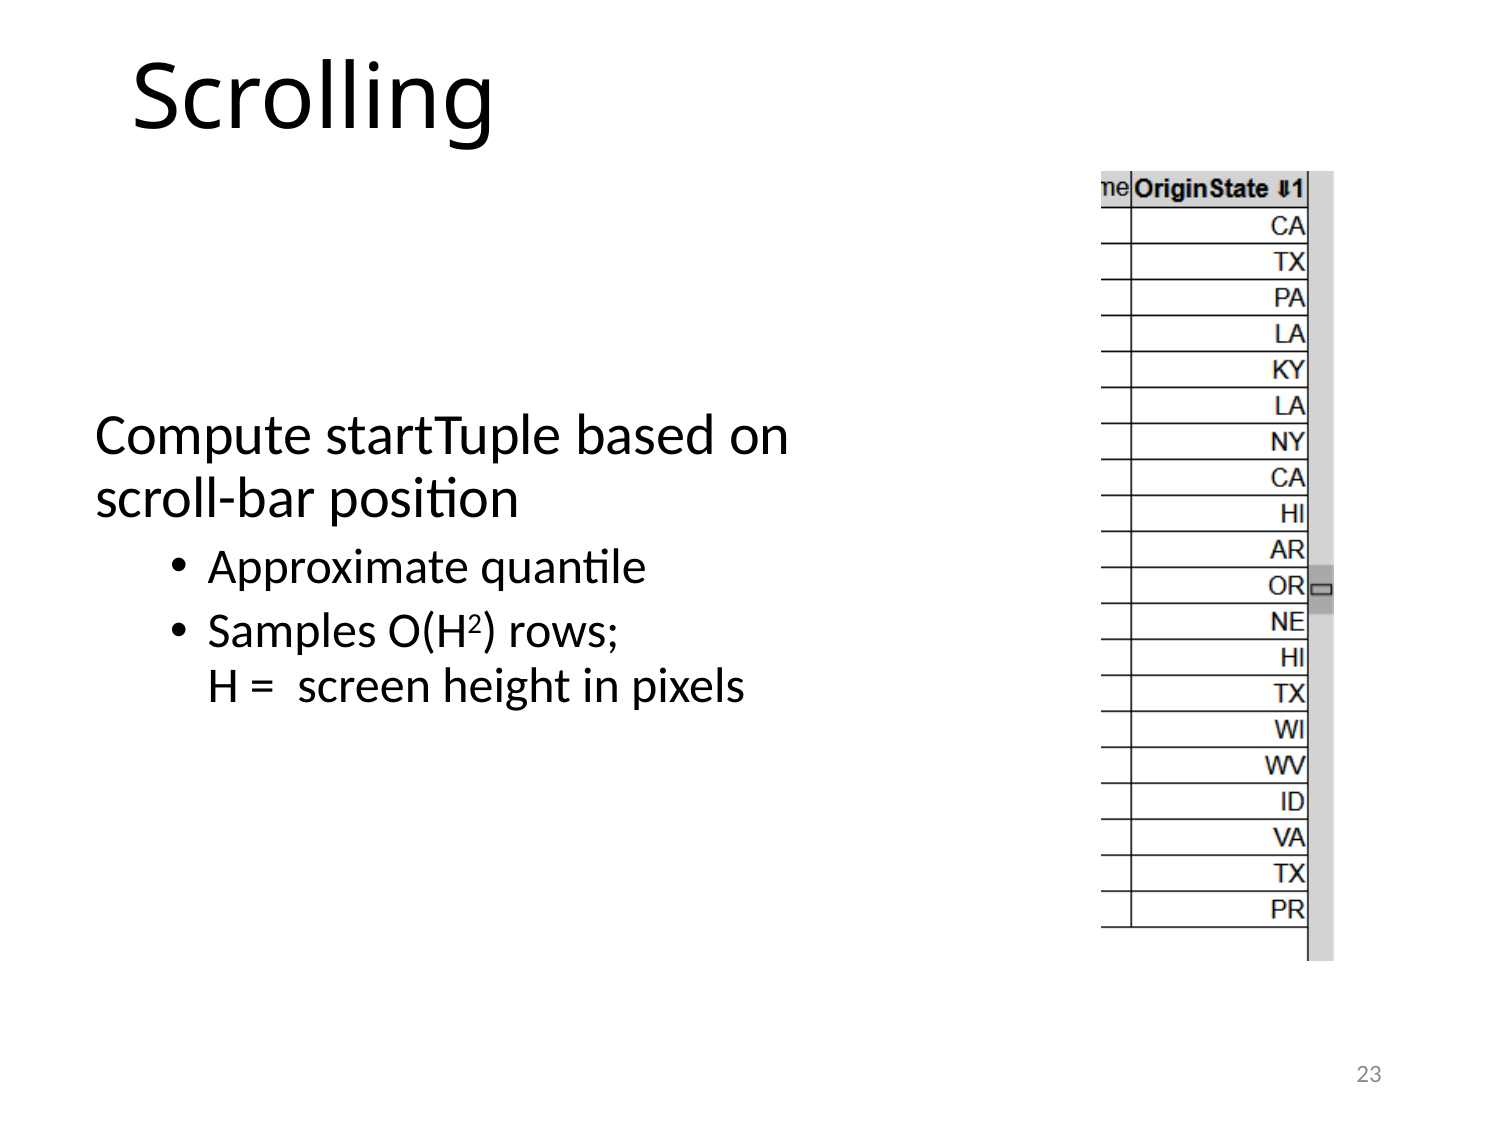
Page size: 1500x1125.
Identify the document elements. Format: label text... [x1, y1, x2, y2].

title Scrolling [116, 41, 1087, 156]
slide_number 23 [1059, 1042, 1397, 1103]
list Compute startTuple based on scroll-bar position Approximate quantile Samples O(H2) rows; H = screen height in pixels [79, 396, 904, 1059]
picture [1101, 171, 1334, 961]
